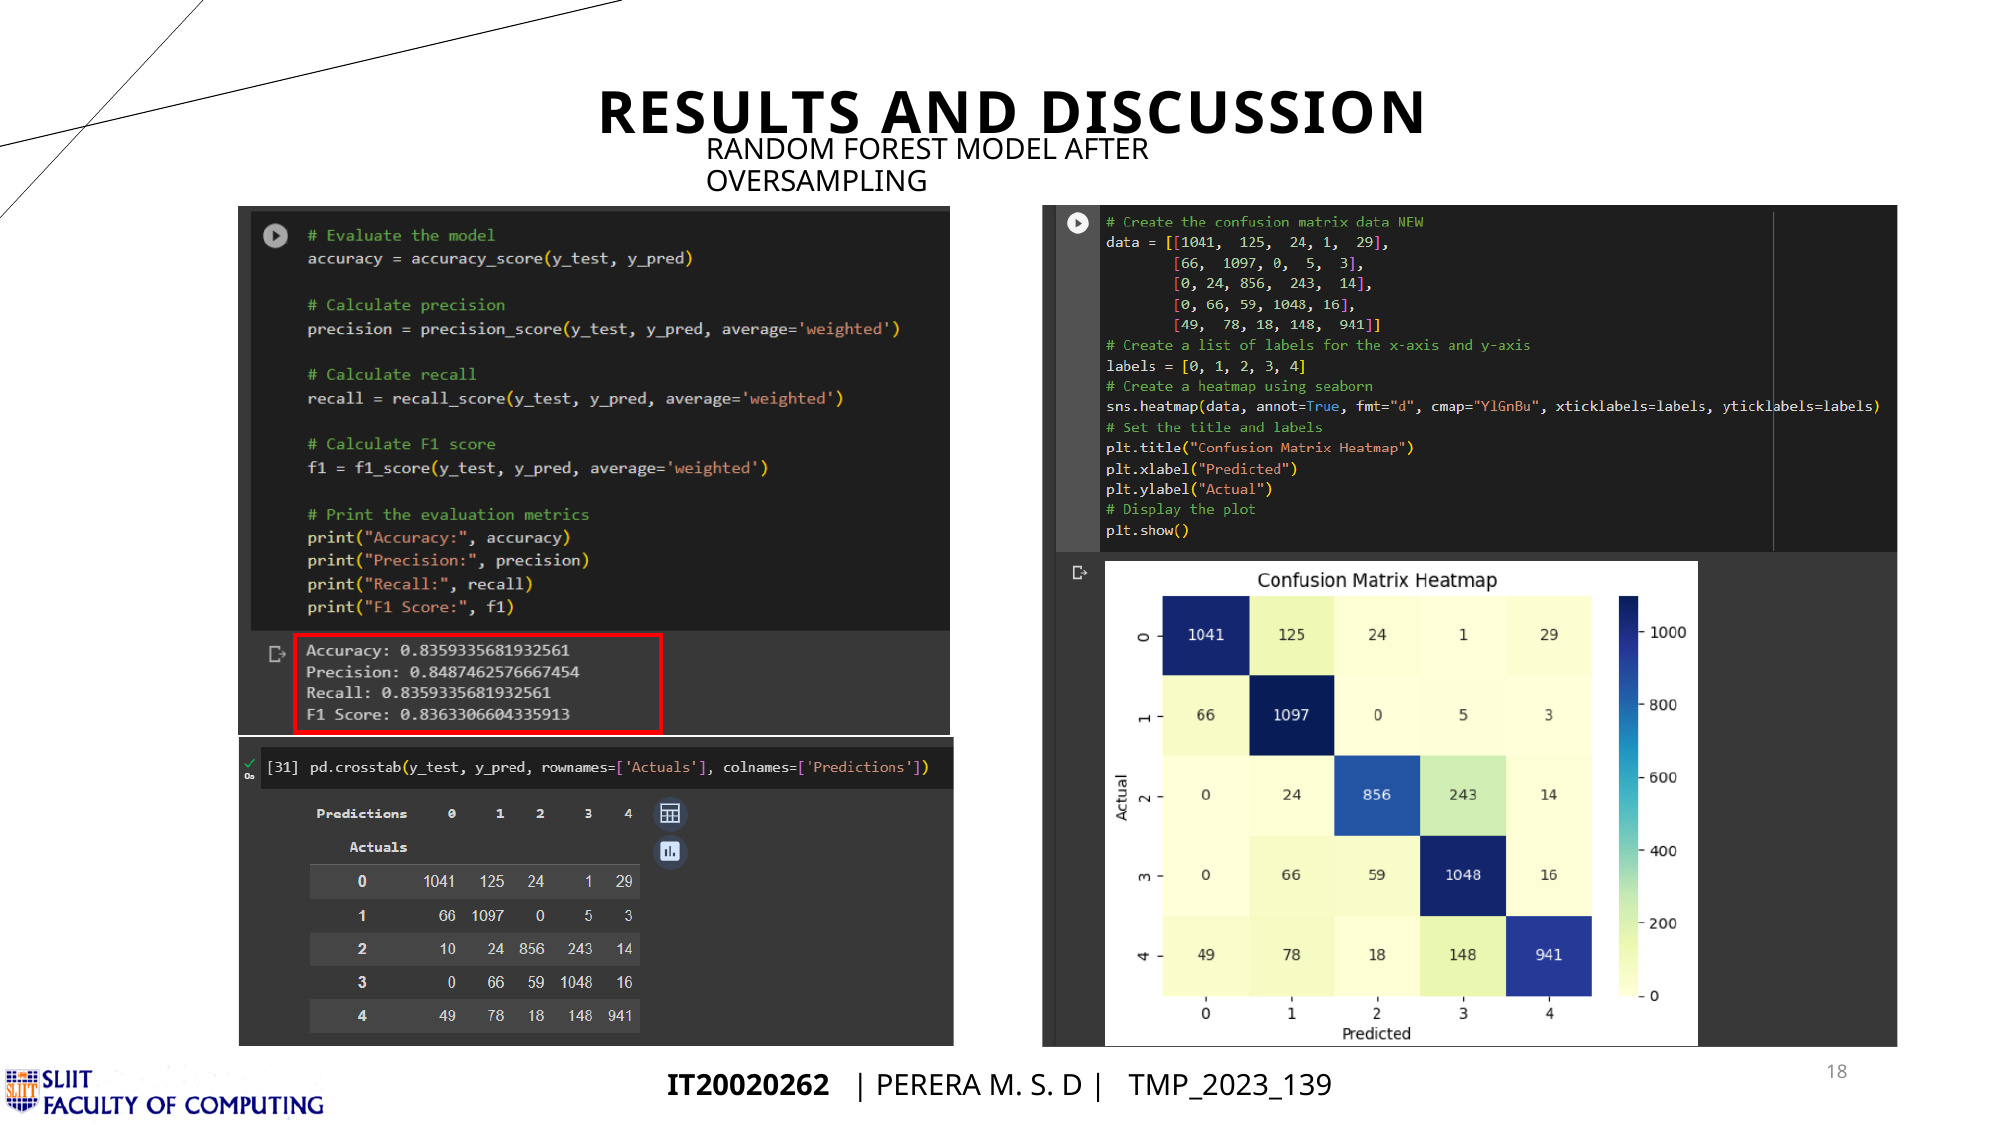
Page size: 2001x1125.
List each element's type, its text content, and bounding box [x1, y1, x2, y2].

text_box IT20020262 | PERERA M. S. D | TMP_2023_139 [411, 1050, 1589, 1121]
picture [238, 737, 954, 1046]
picture [238, 206, 950, 735]
text_box RANDOM FOREST MODEL AFTER OVERSAMPLING [690, 130, 1394, 201]
picture [1042, 205, 1898, 1048]
picture [0, 1064, 329, 1123]
title Results and discussion [546, 64, 1478, 166]
slide_number 18 [1412, 1048, 1863, 1103]
